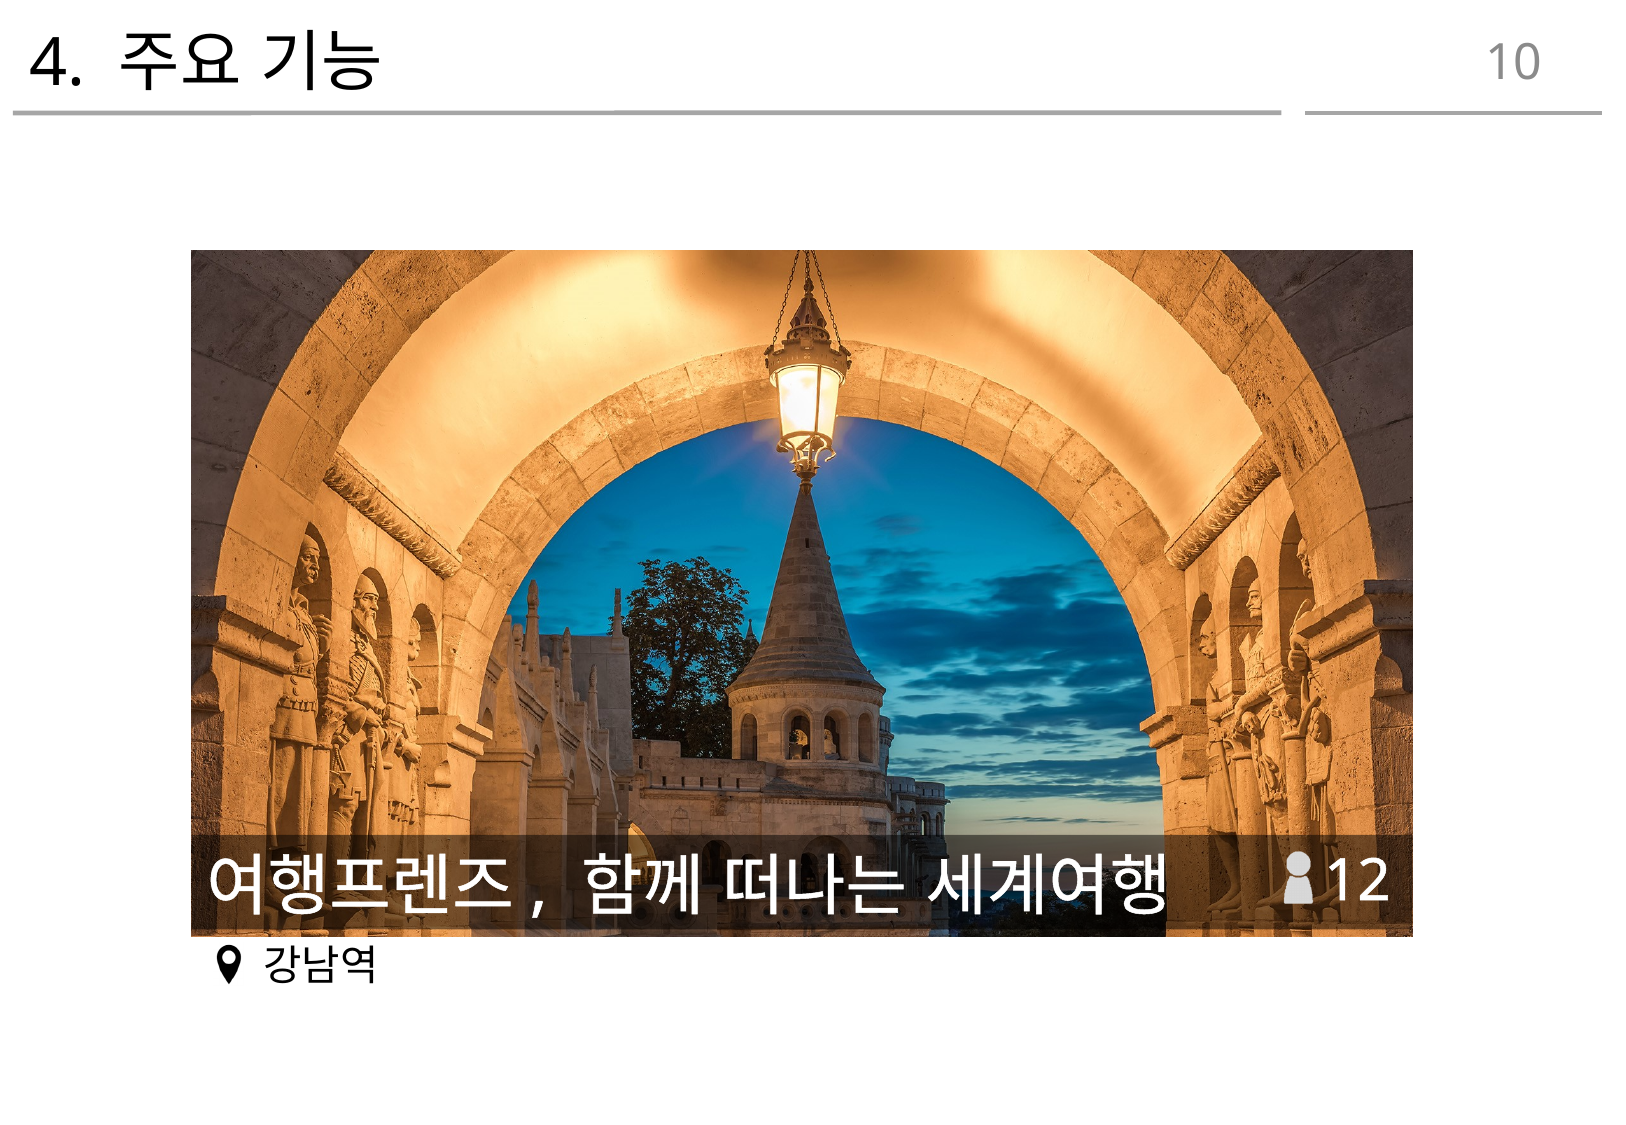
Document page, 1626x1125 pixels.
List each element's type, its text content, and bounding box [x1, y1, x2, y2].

text_box 4. 주요 기능 [14, 13, 1396, 115]
slide_number 10 [1202, 33, 1557, 94]
picture [213, 942, 244, 986]
picture [191, 250, 1413, 937]
text_box 강남역 [191, 937, 750, 997]
